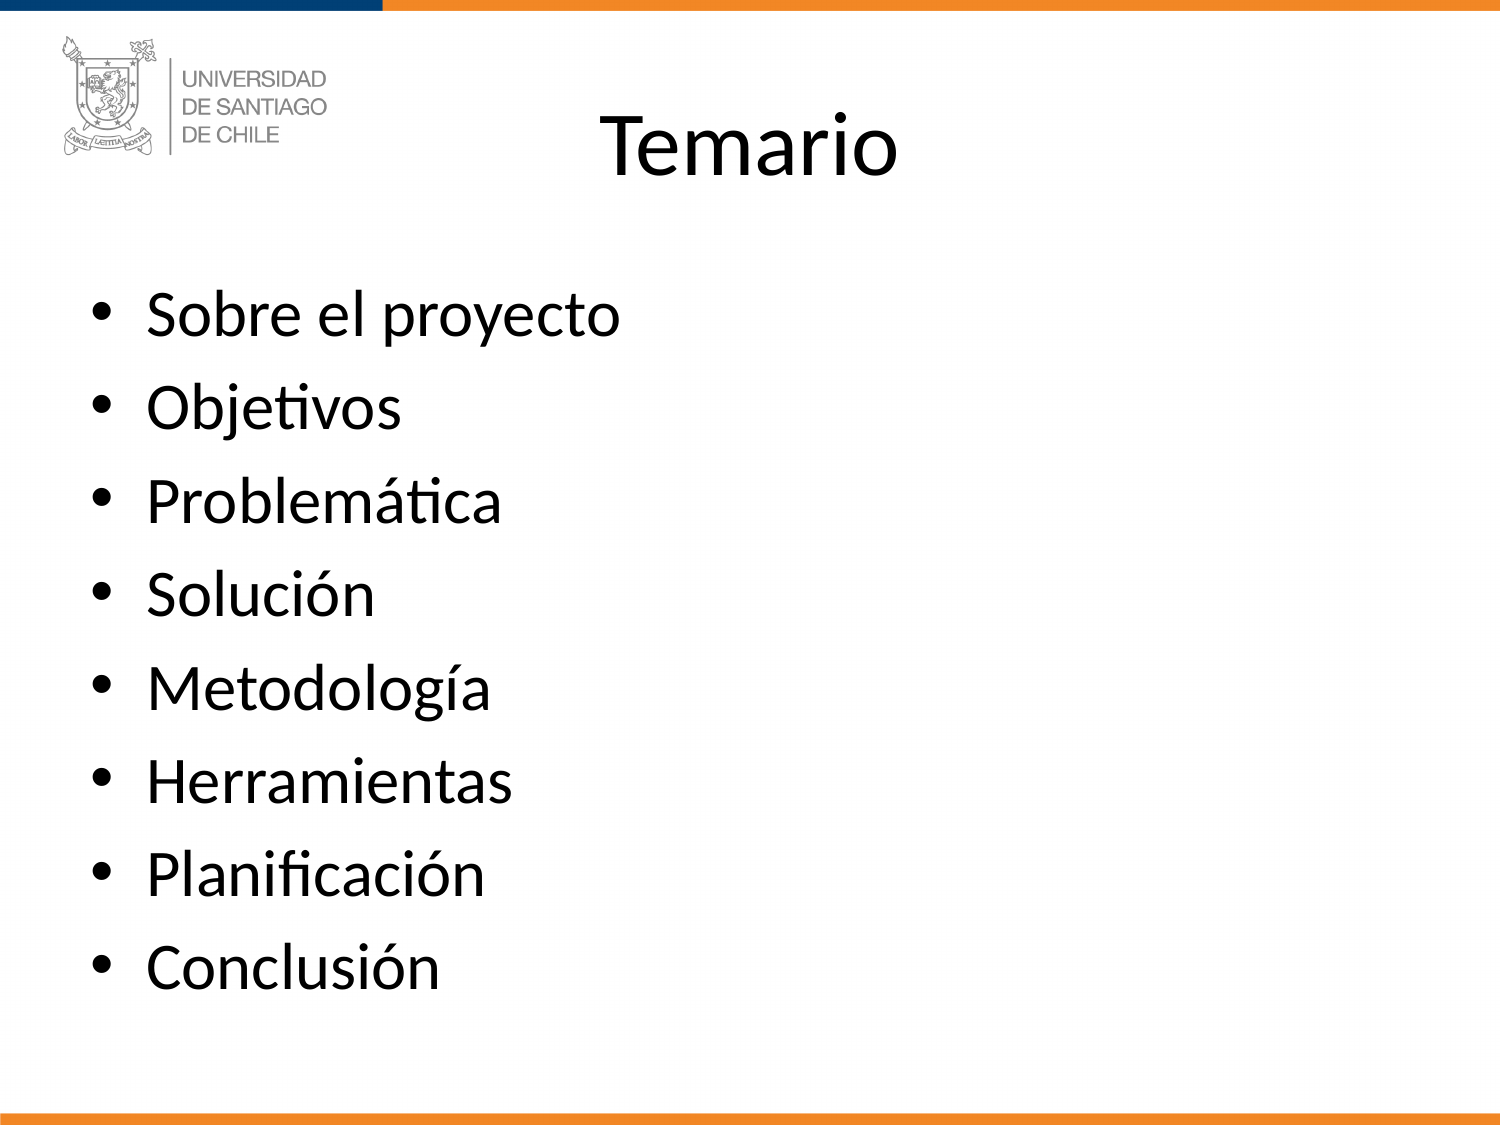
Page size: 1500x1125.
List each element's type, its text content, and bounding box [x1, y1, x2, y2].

title Temario [75, 45, 1425, 233]
picture [0, 0, 1500, 1125]
list Sobre el proyecto Objetivos Problemática Solución Metodología Herramientas Planificación Conclusión [75, 262, 1425, 1005]
